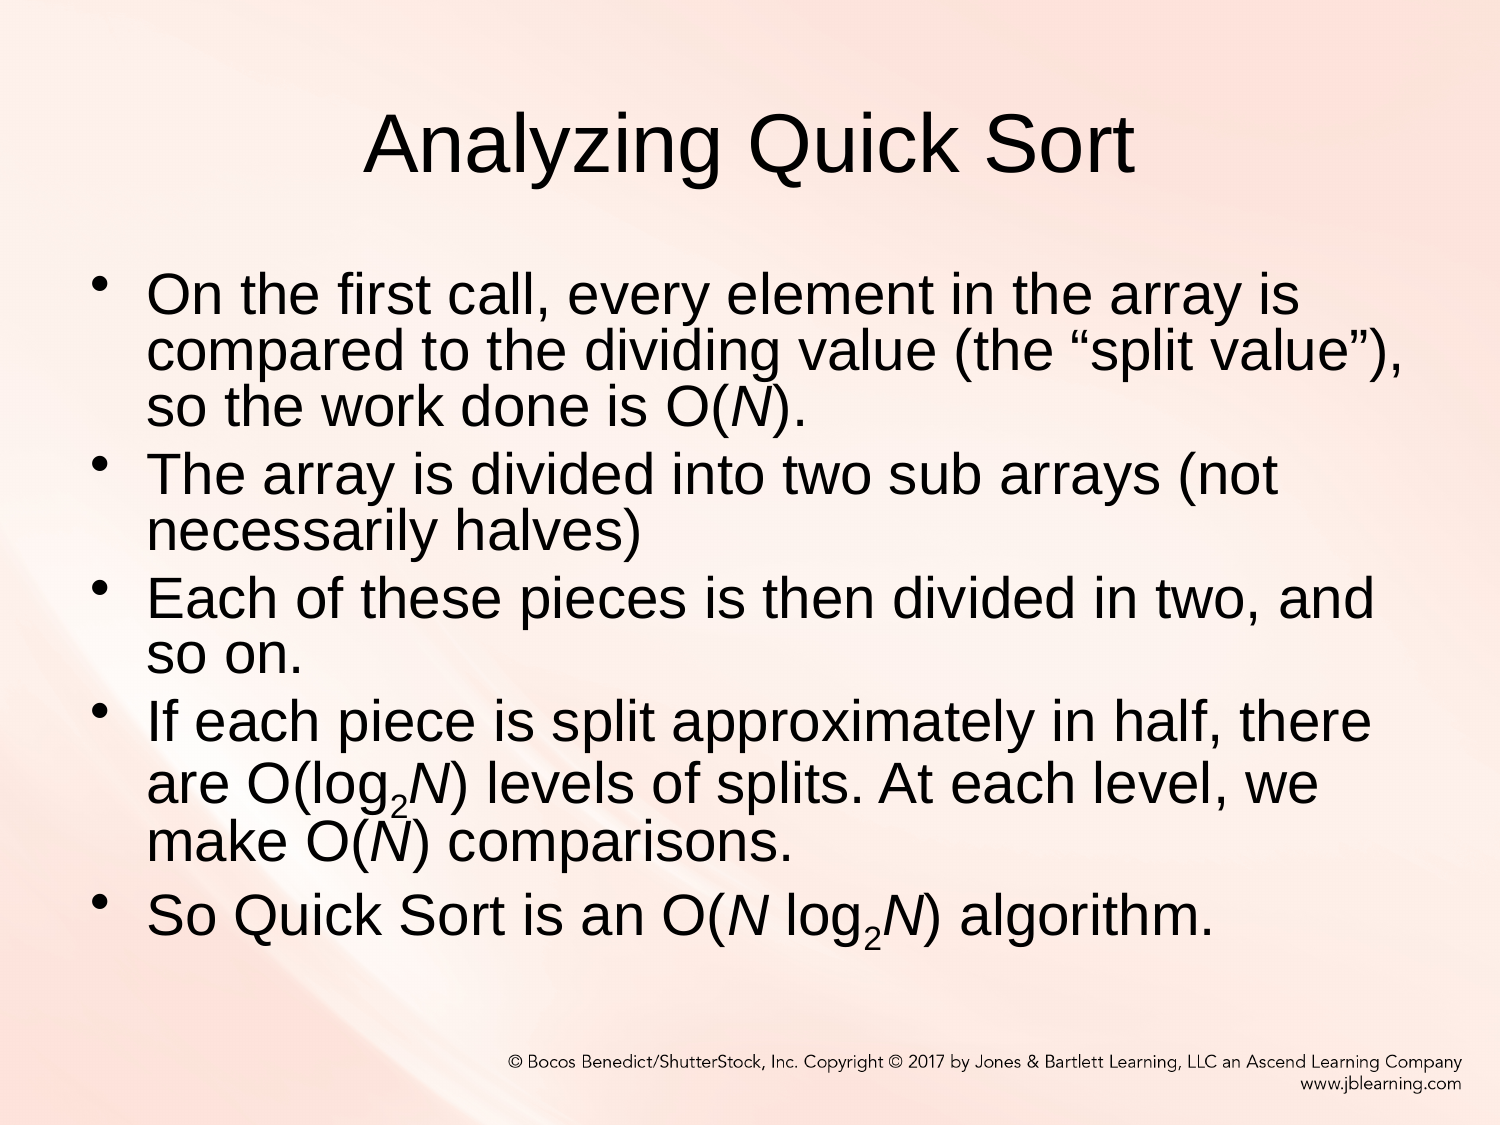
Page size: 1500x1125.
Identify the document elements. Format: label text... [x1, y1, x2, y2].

picture [0, 0, 1500, 1125]
title Analyzing Quick Sort [75, 45, 1425, 233]
list On the first call, every element in the array is compared to the dividing value (the “split value”), so the work done is O(N). The array is divided into two sub arrays (not necessarily halves) Each of these pieces is then divided in two, and so on. If each piece is split approximately in half, there are O(log2N) levels of splits. At each level, we make O(N) comparisons. So Quick Sort is an O(N log2N) algorithm. [75, 262, 1425, 1005]
